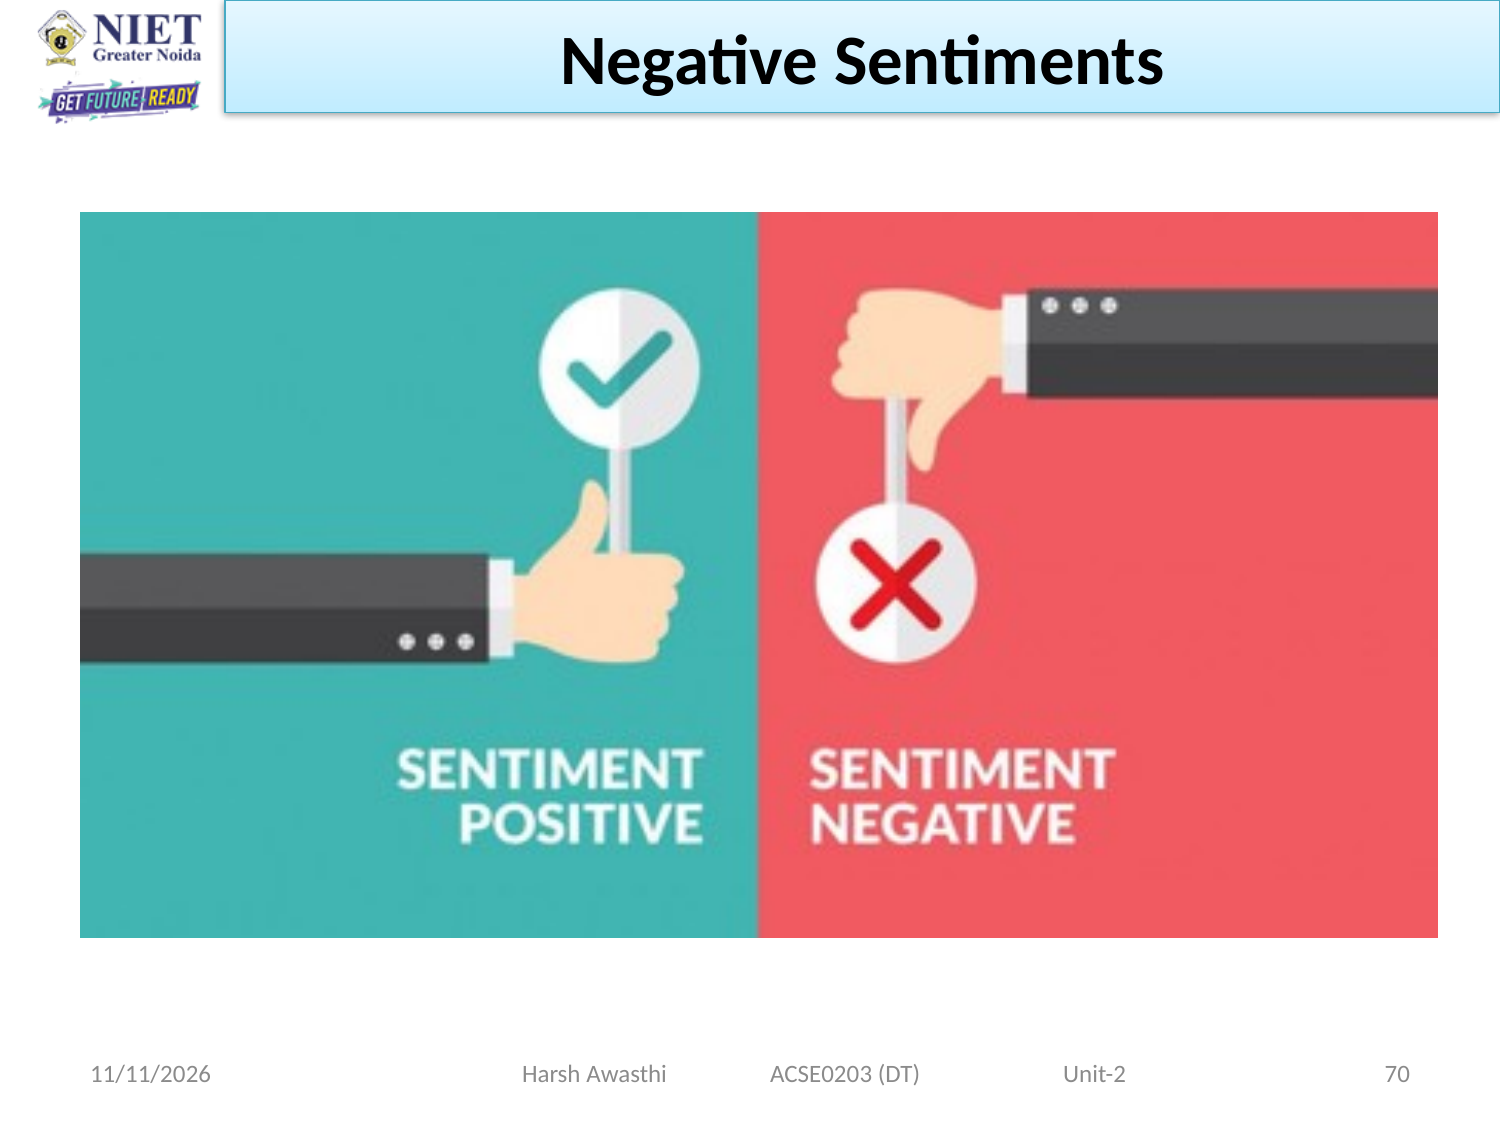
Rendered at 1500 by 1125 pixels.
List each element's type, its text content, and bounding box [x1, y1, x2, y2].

slide_number 70 [1074, 1042, 1425, 1103]
text_box Negative Sentiments [238, 0, 1500, 113]
picture [0, 0, 238, 135]
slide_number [75, 1042, 412, 1103]
footer Harsh Awasthi ACSE0203 (DT) Unit-2 [412, 1042, 1074, 1103]
picture [79, 212, 1438, 938]
